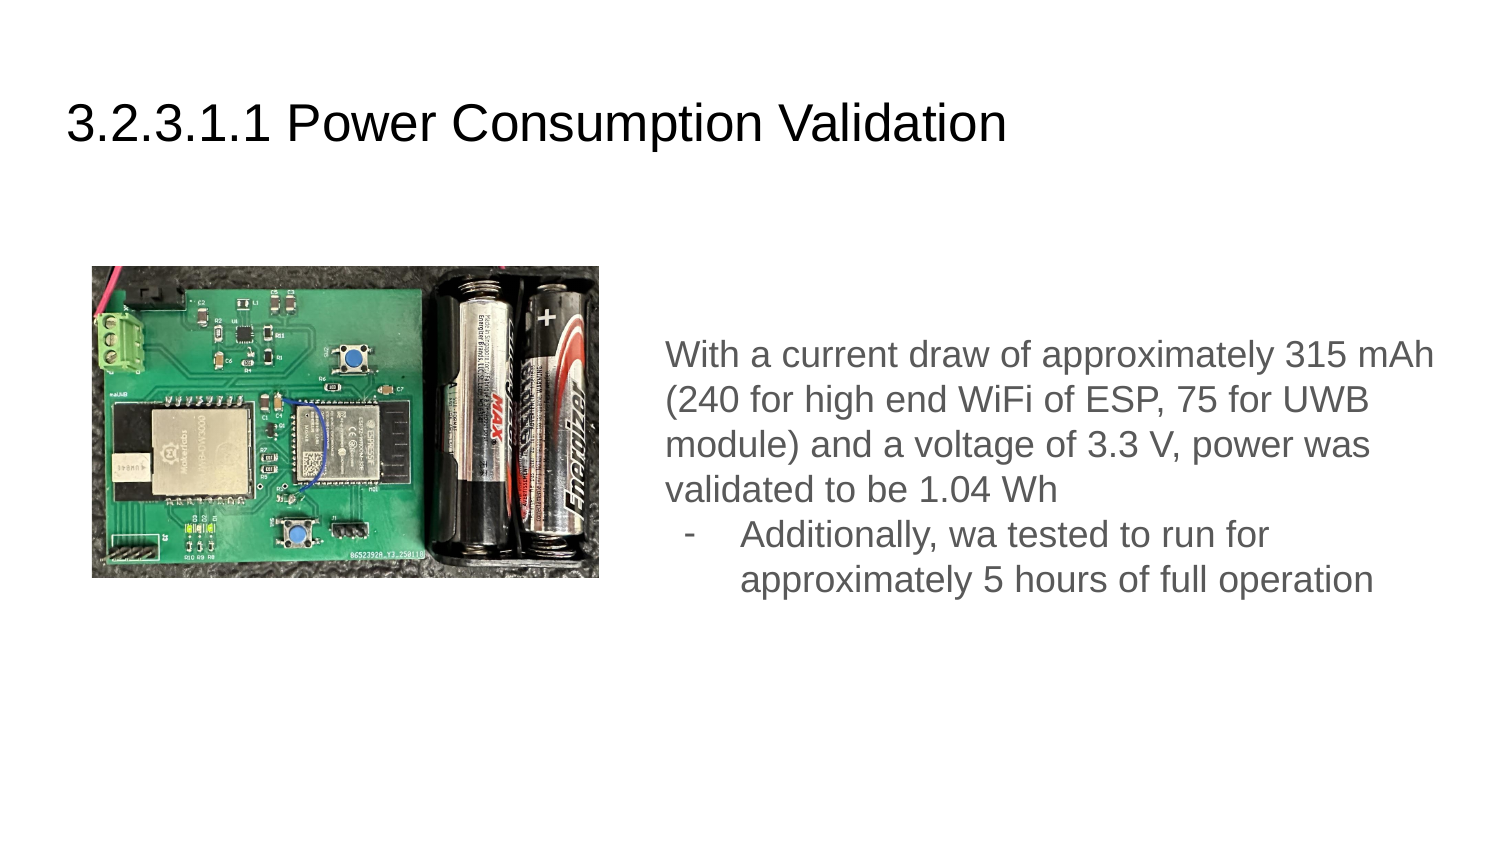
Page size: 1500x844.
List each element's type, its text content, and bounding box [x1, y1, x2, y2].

text_box With a current draw of approximately 315 mAh (240 for high end WiFi of ESP, 75 for UWB module) and a voltage of 3.3 V, power was validated to be 1.04 Wh Additionally, wa tested to run for approximately 5 hours of full operation [650, 315, 1500, 616]
title 3.2.3.1.1 Power Consumption Validation [51, 72, 1449, 167]
picture [91, 167, 599, 676]
